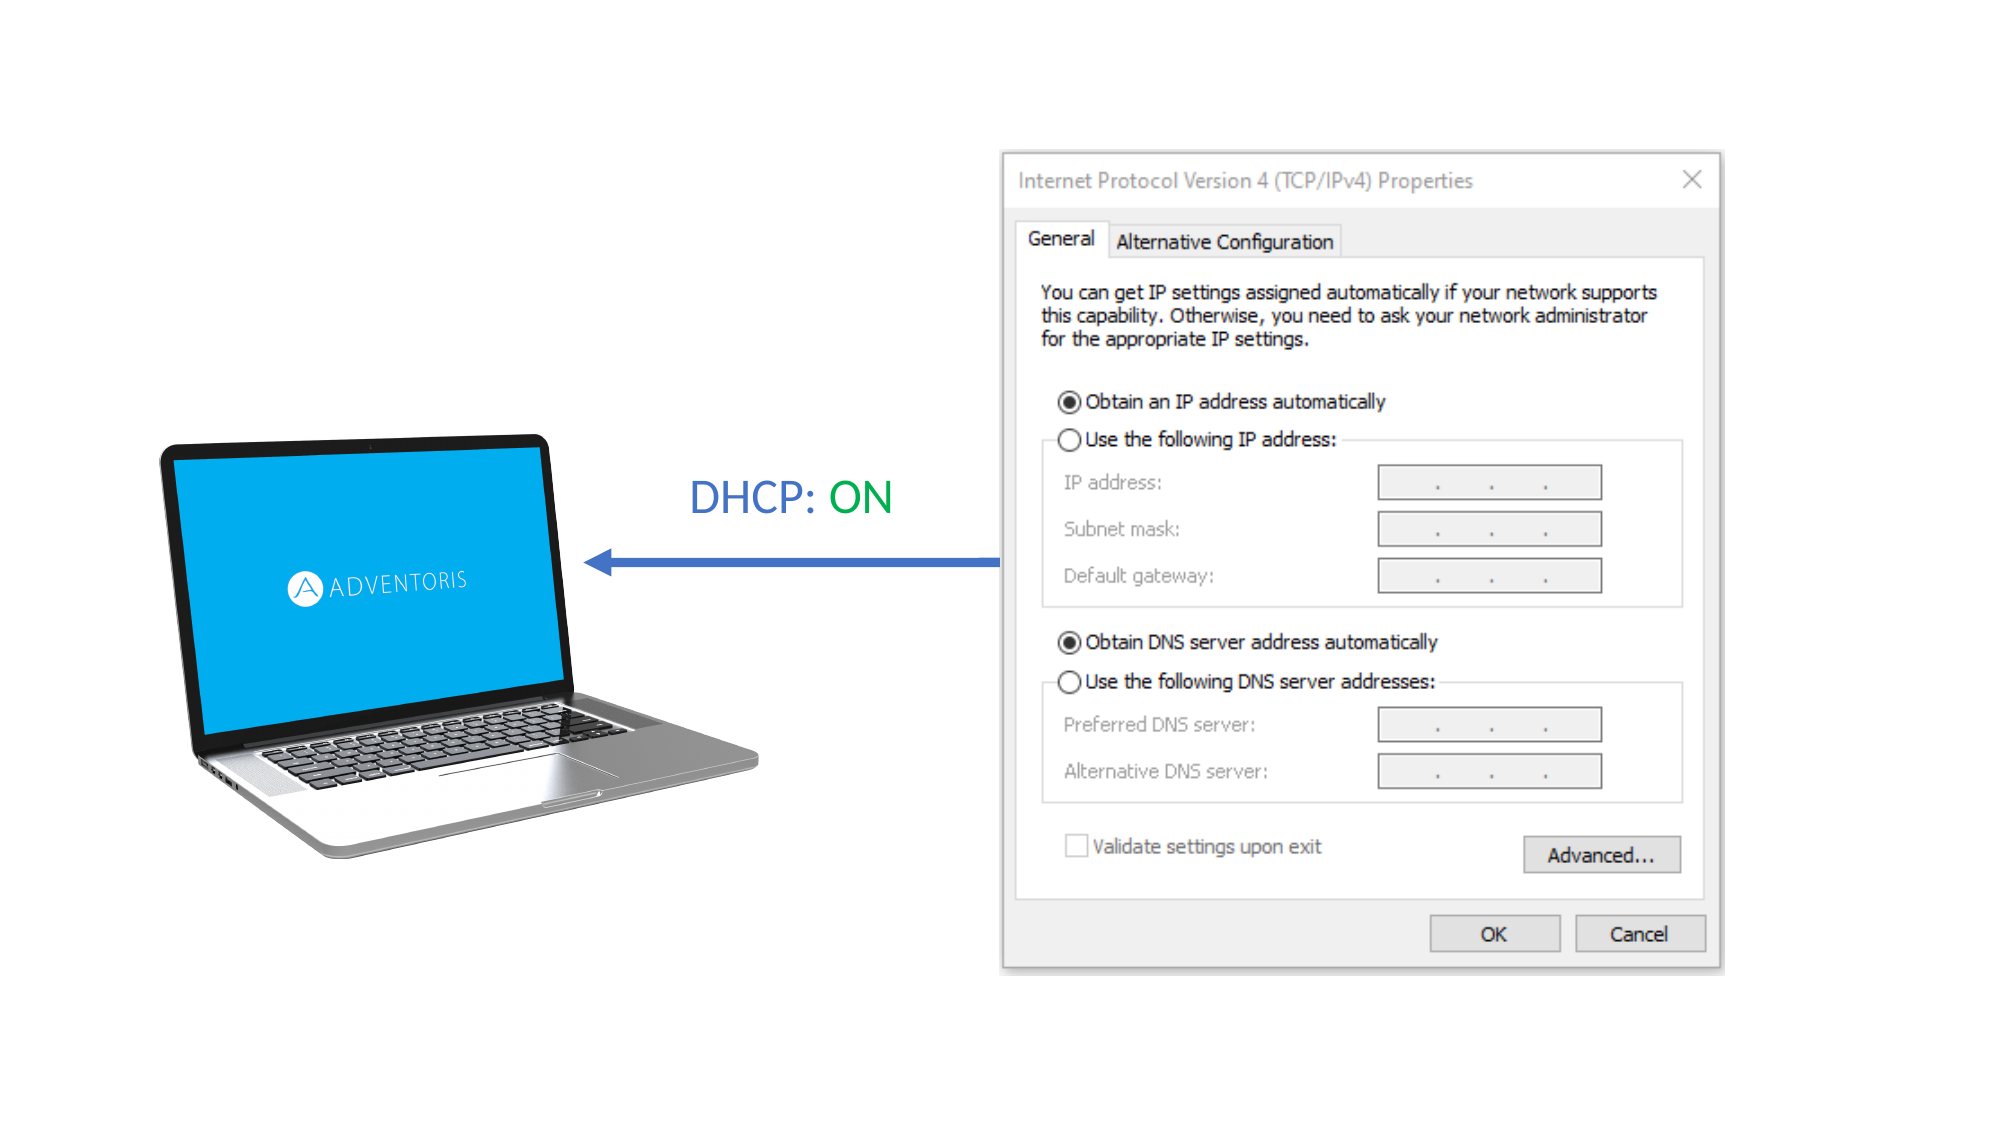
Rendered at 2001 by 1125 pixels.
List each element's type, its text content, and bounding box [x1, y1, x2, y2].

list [137, 426, 769, 867]
text_box DHCP: ON [769, 456, 909, 532]
picture [999, 149, 1725, 976]
